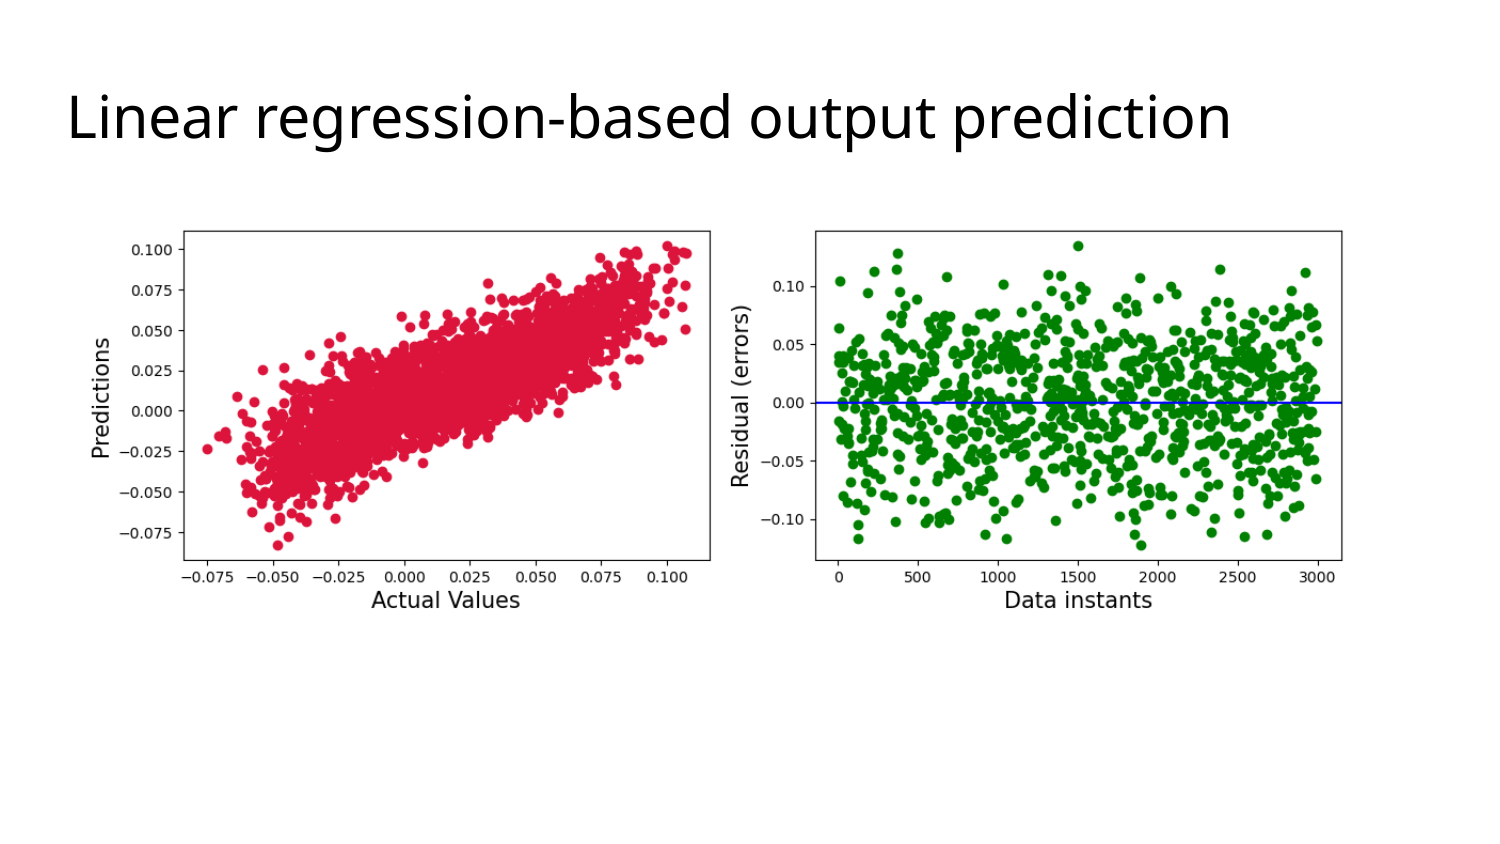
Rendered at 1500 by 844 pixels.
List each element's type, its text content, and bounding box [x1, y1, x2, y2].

title Linear regression-based output prediction [51, 72, 1449, 167]
picture [80, 220, 1351, 623]
